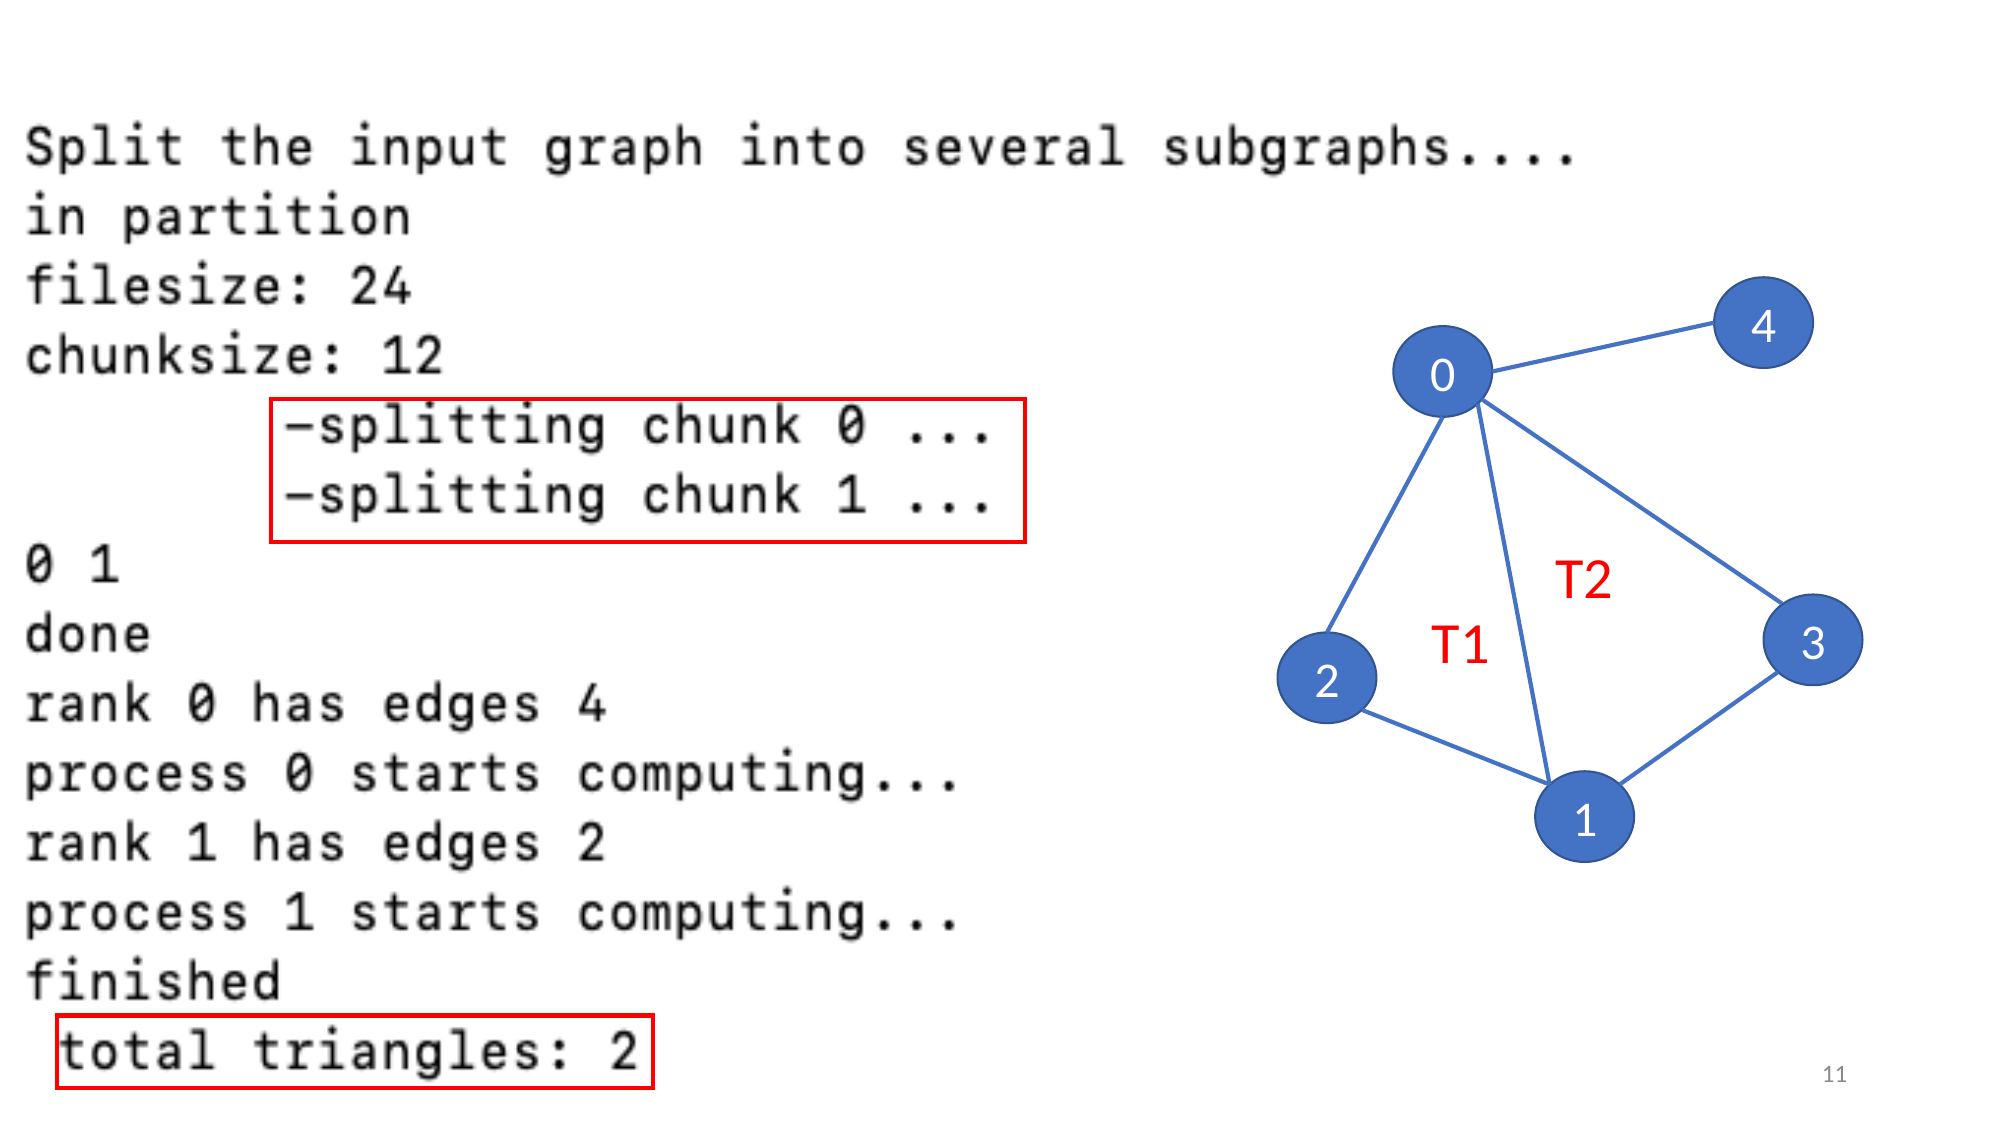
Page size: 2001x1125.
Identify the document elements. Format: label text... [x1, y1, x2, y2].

slide_number 10 [1412, 1042, 1863, 1103]
title Triangle-finding (MPI) Results [137, 59, 1863, 277]
picture [18, 112, 1587, 1086]
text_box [1277, 277, 1863, 863]
